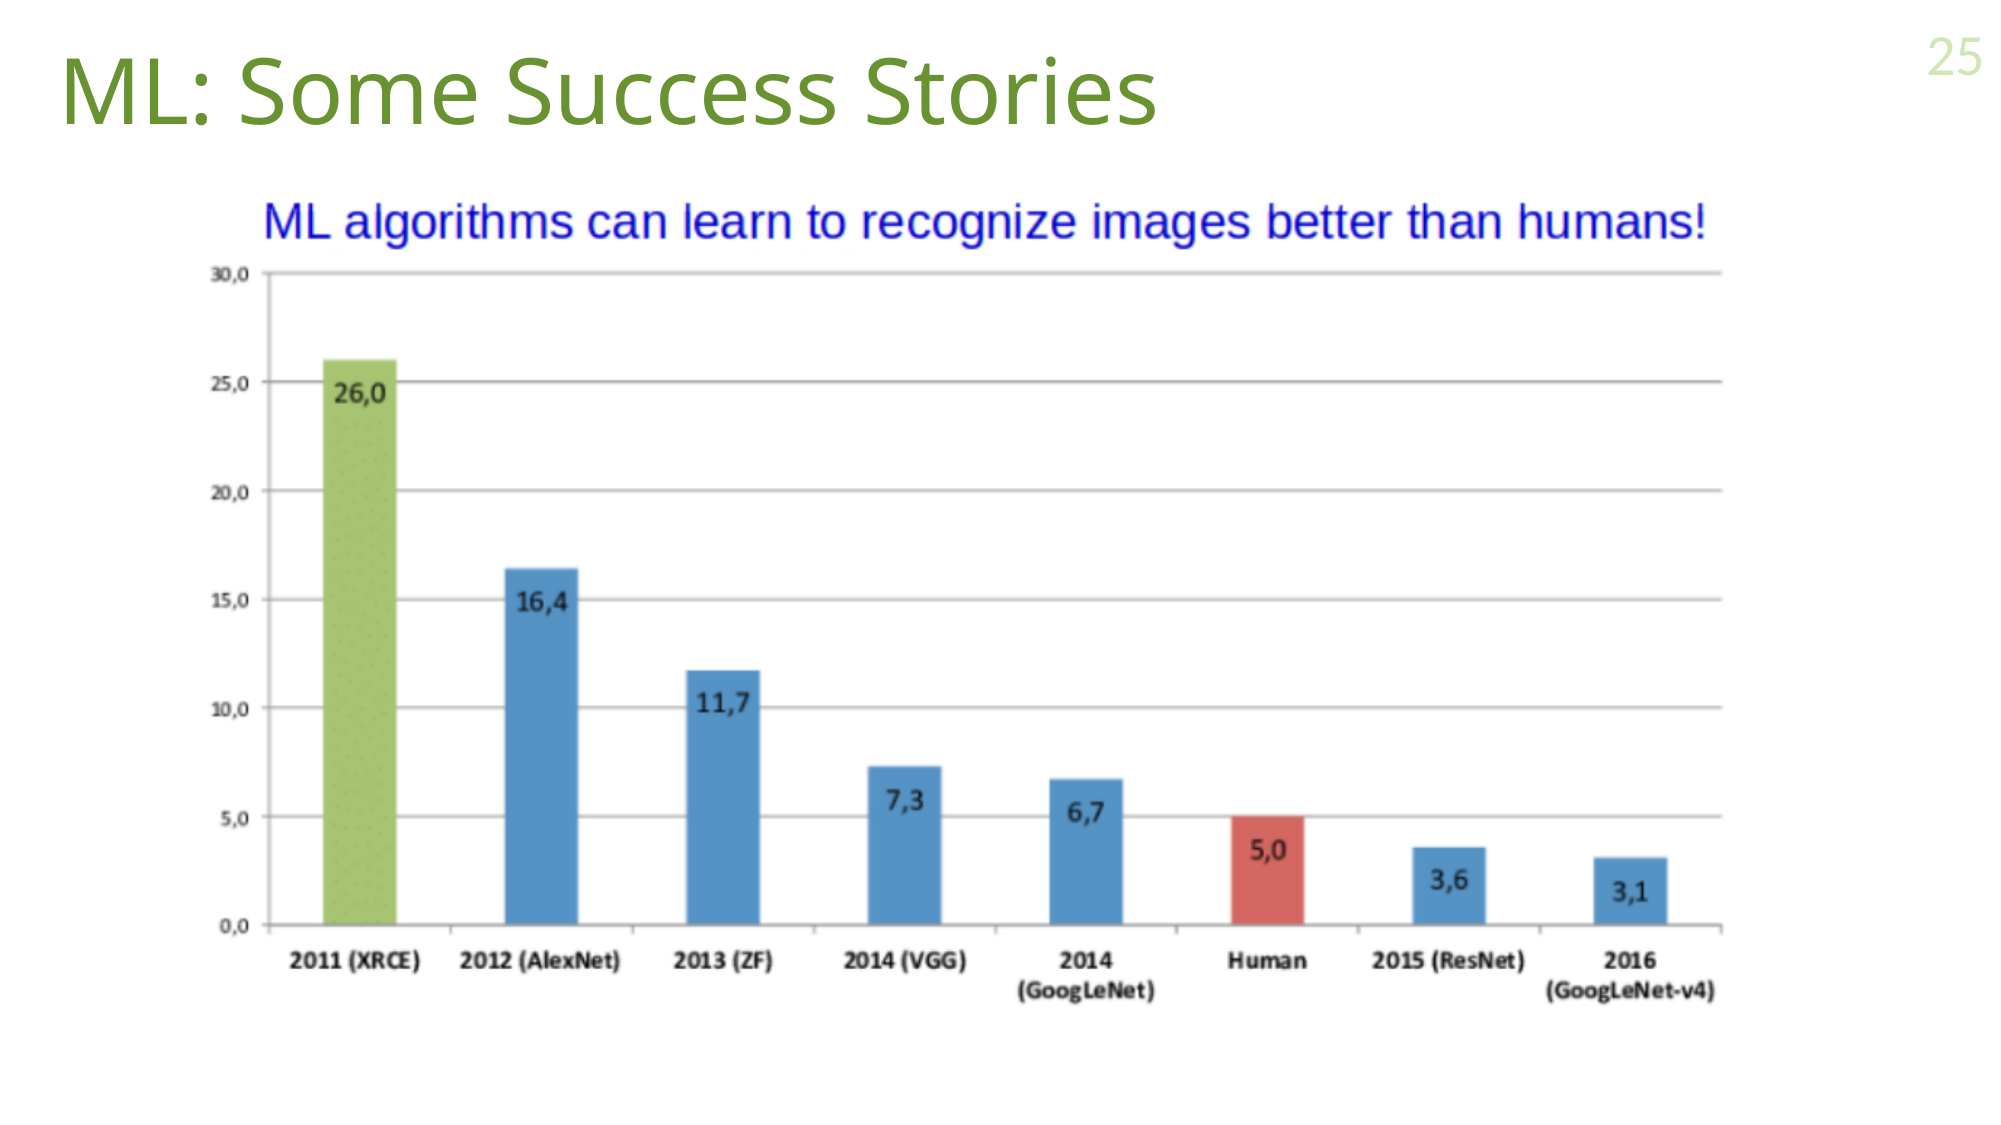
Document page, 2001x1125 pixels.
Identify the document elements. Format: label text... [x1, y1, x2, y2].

picture [163, 181, 1760, 1023]
title ML: Some Success Stories [43, 27, 1970, 163]
slide_number 25 [1887, 22, 2000, 83]
